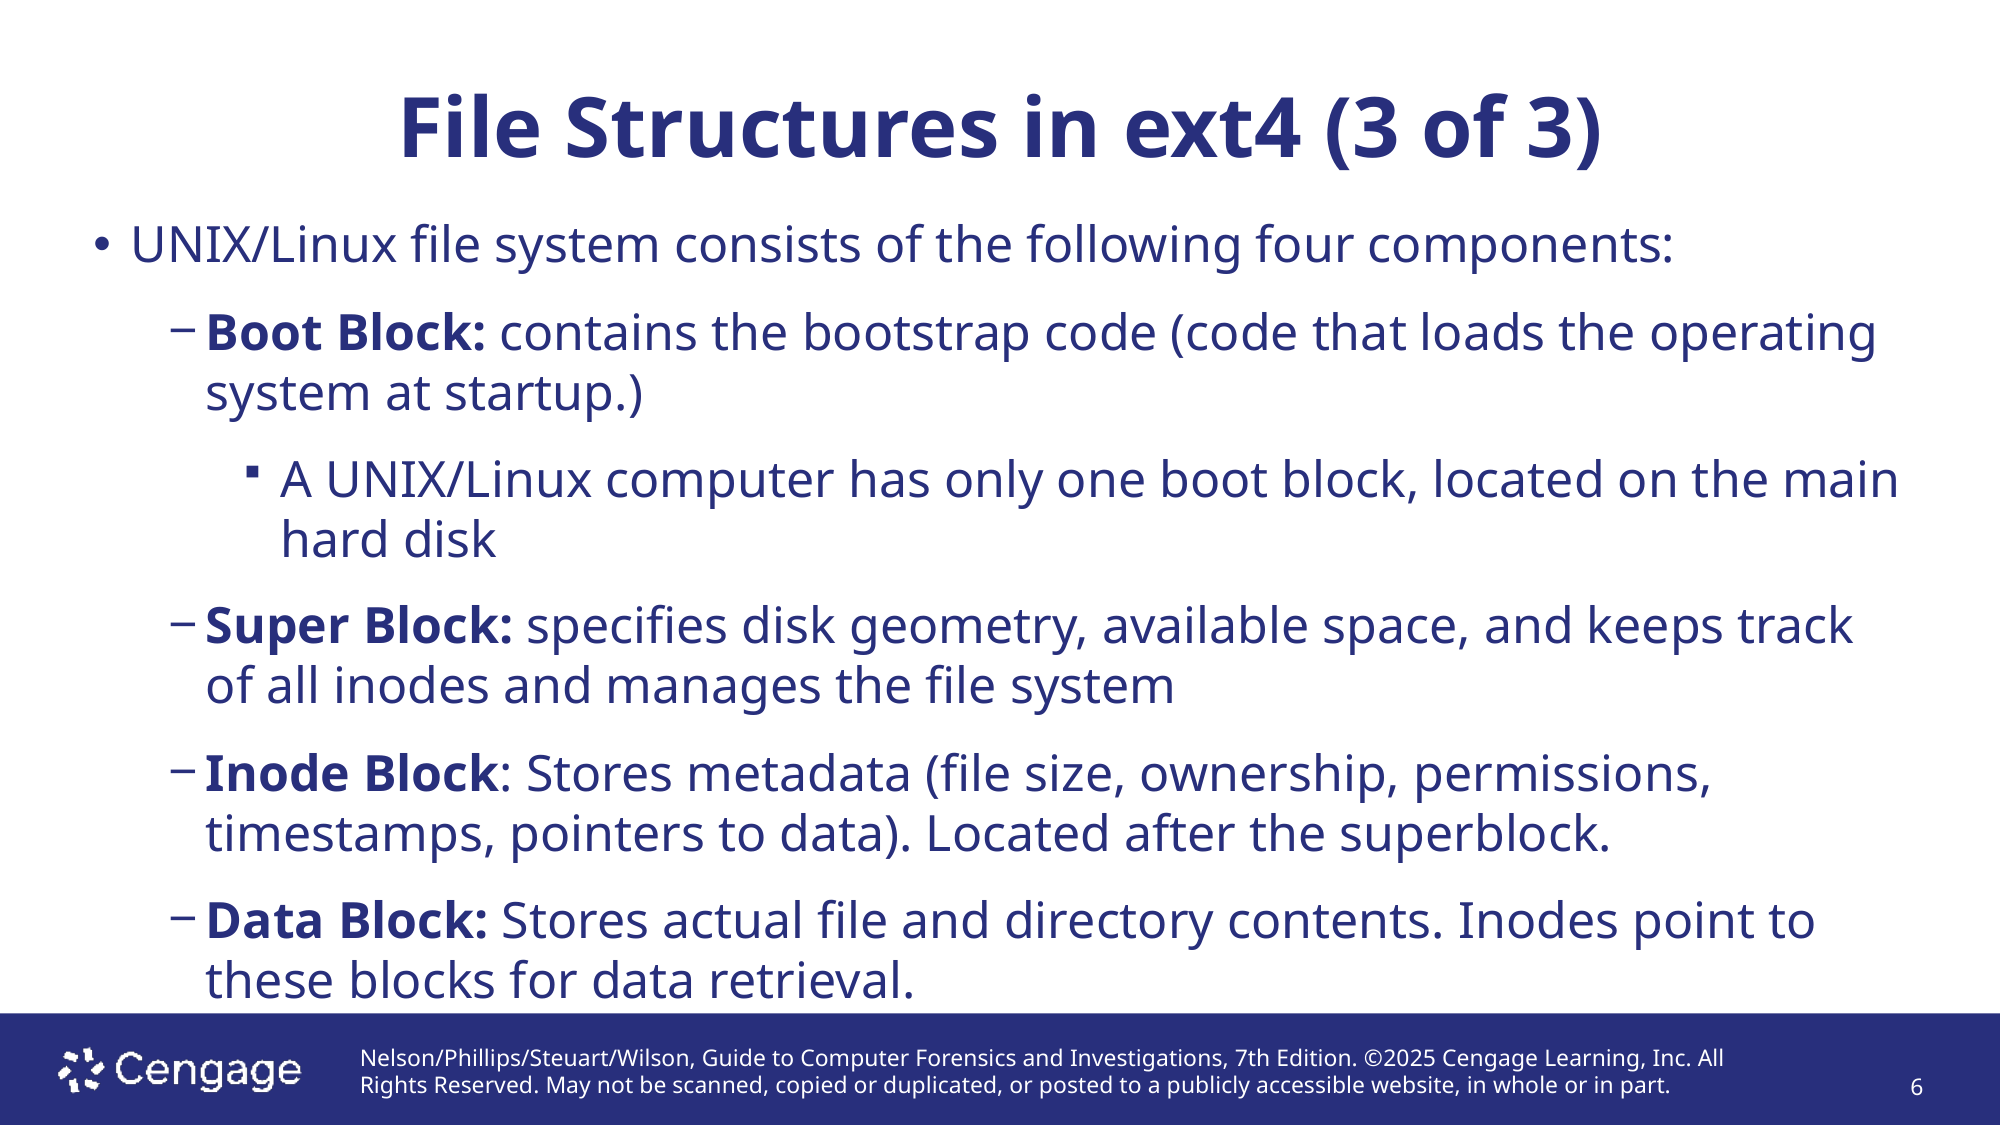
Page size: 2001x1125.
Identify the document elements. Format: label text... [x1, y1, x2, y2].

title File Structures in ext4 (3 of 3) [78, 77, 1923, 205]
list UNIX/Linux file system consists of the following four components: Boot Block: contains the bootstrap code (code that loads the operating system at startup.) A UNIX/Linux computer has only one boot block, located on the main hard disk Super Block: specifies disk geometry, available space, and keeps track of all inodes and manages the file system Inode Block: Stores metadata (file size, ownership, permissions, timestamps, pointers to data). Located after the superblock. Data Block: Stores actual file and directory contents. Inodes point to these blocks for data retrieval. [78, 205, 1923, 1014]
picture [30, 1020, 329, 1121]
